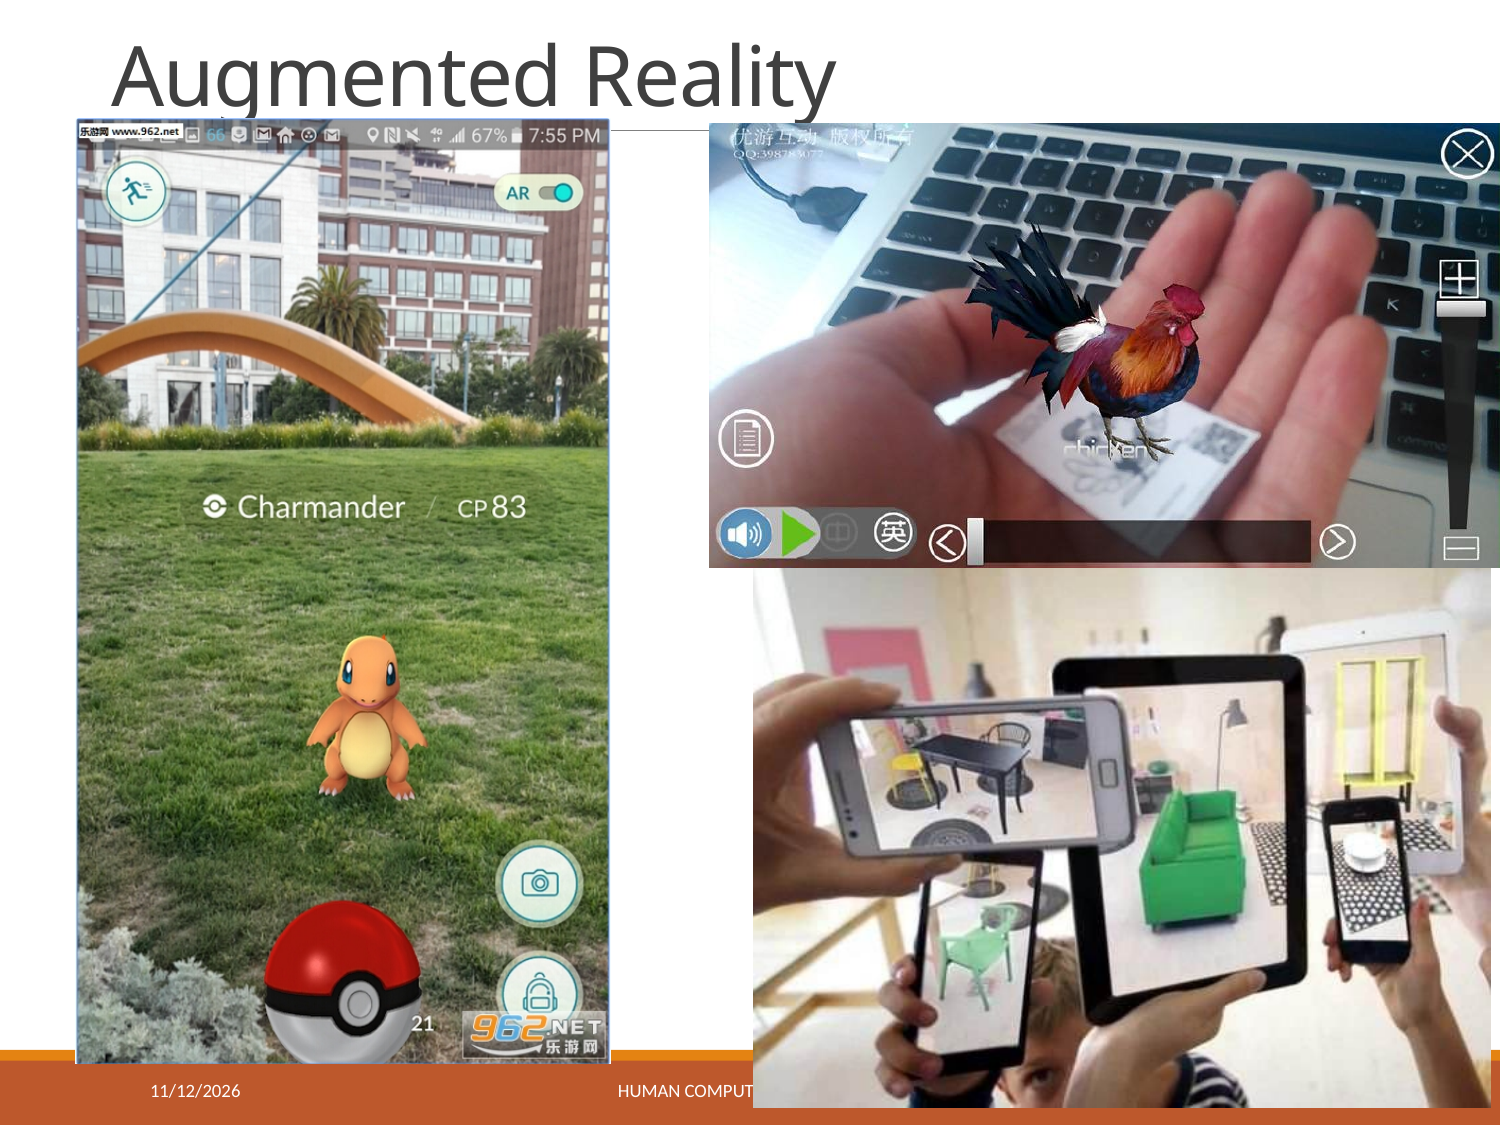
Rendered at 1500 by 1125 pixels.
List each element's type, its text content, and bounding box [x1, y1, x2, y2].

footer Human Computer Interaction [453, 1059, 1047, 1120]
picture [74, 118, 611, 1064]
title Augmented Reality [96, 19, 1413, 131]
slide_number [135, 1072, 440, 1120]
picture [709, 122, 1500, 1108]
